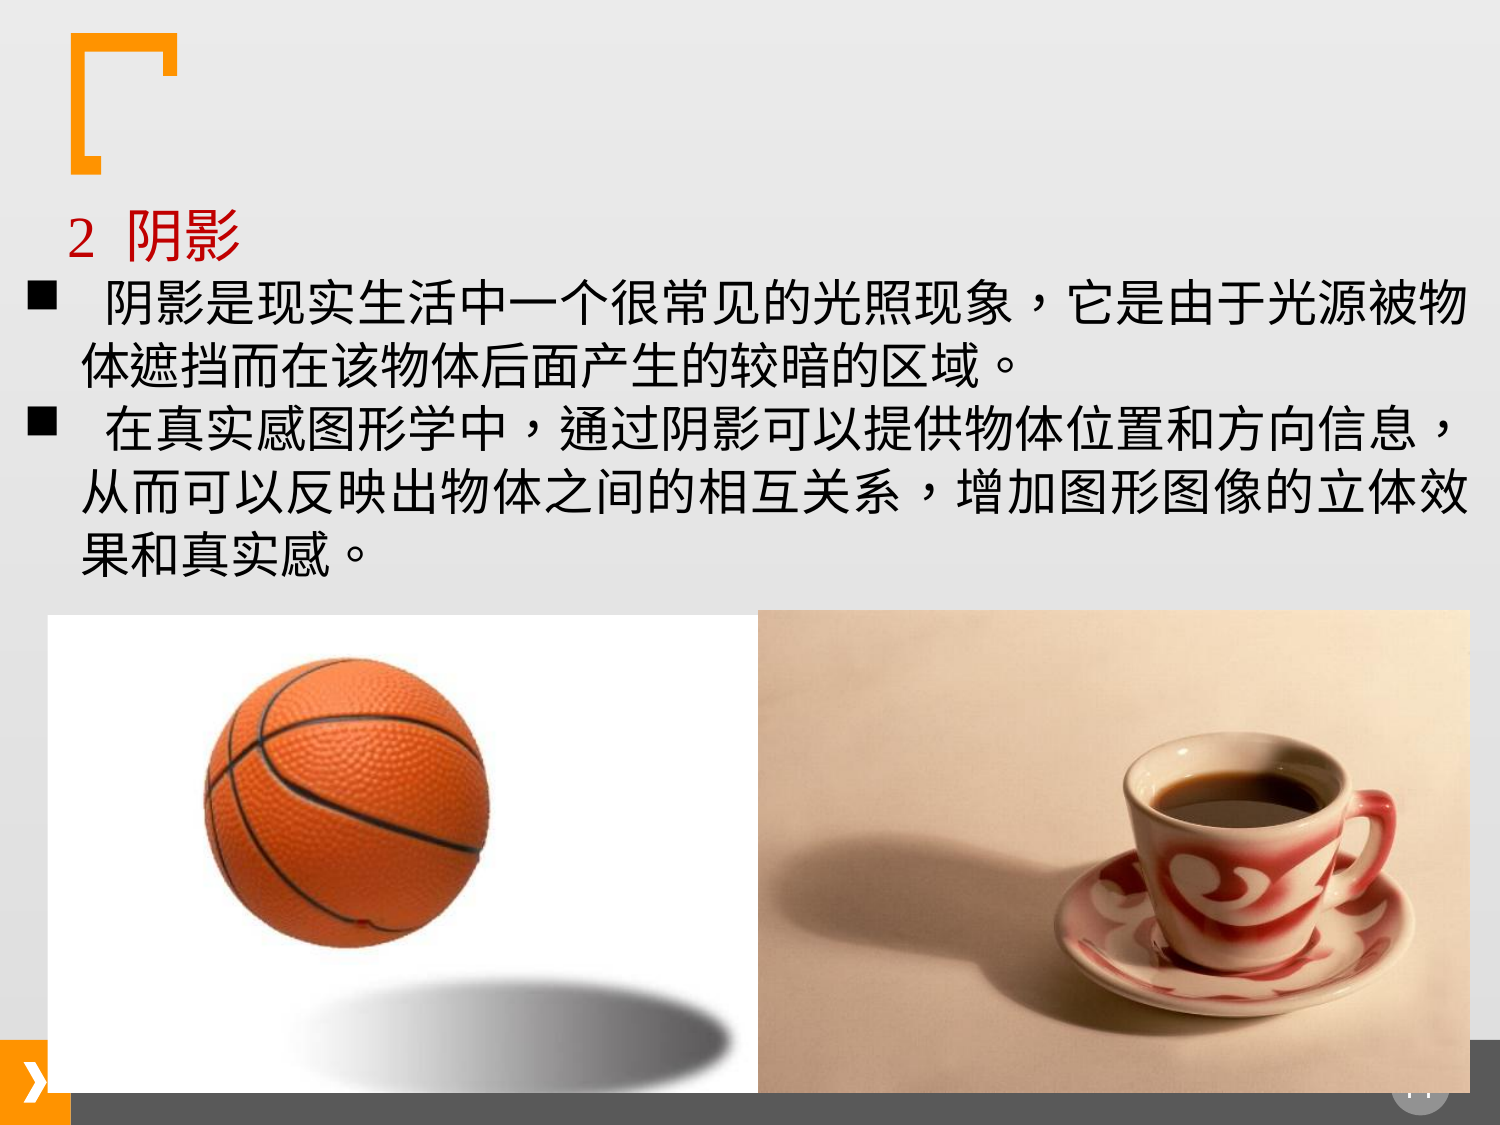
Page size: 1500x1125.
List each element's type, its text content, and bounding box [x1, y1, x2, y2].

text_box 2 阴影 阴影是现实生活中一个很常见的光照现象，它是由于光源被物体遮挡而在该物体后面产生的较暗的区域。 在真实感图形学中，通过阴影可以提供物体位置和方向信息，从而可以反映出物体之间的相互关系，增加图形图像的立体效果和真实感。 [23, 187, 1469, 654]
picture [47, 553, 1470, 1093]
